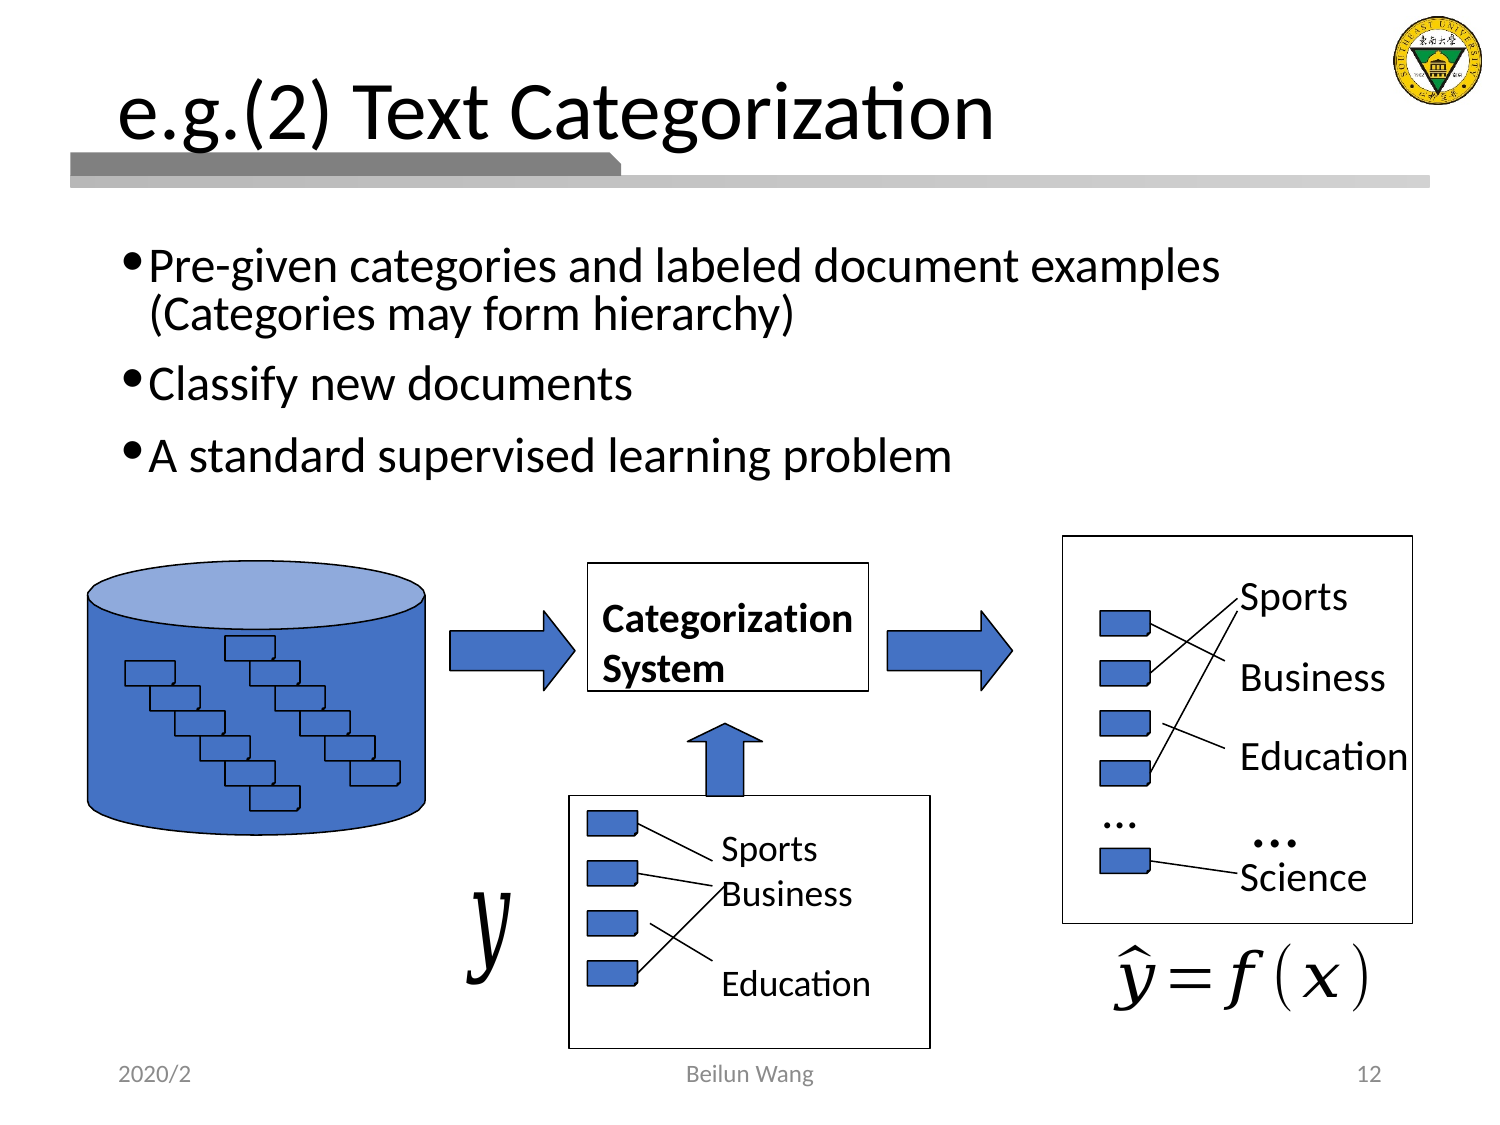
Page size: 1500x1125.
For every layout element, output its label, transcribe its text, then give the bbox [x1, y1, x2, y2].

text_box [887, 610, 1013, 691]
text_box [87, 560, 425, 836]
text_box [1099, 610, 1149, 686]
footer Beilun Wang [496, 1042, 1004, 1103]
title e.g.(2) Text Categorization [103, 59, 1361, 156]
picture [1393, 16, 1482, 105]
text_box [587, 810, 725, 986]
text_box Sports Business Education [568, 795, 930, 1049]
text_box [449, 610, 575, 691]
slide_number 12 [1059, 1042, 1397, 1103]
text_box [1149, 598, 1238, 874]
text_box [1062, 535, 1413, 924]
text_box Categorization System [587, 562, 869, 692]
list Pre-given categories and labeled document examples (Categories may form hierarchy) Classify new documents A standard supervised learning problem [103, 237, 1397, 986]
slide_number 2020/2 [103, 1042, 441, 1103]
text_box Education … Science [1413, 711, 1418, 900]
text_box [687, 723, 763, 797]
